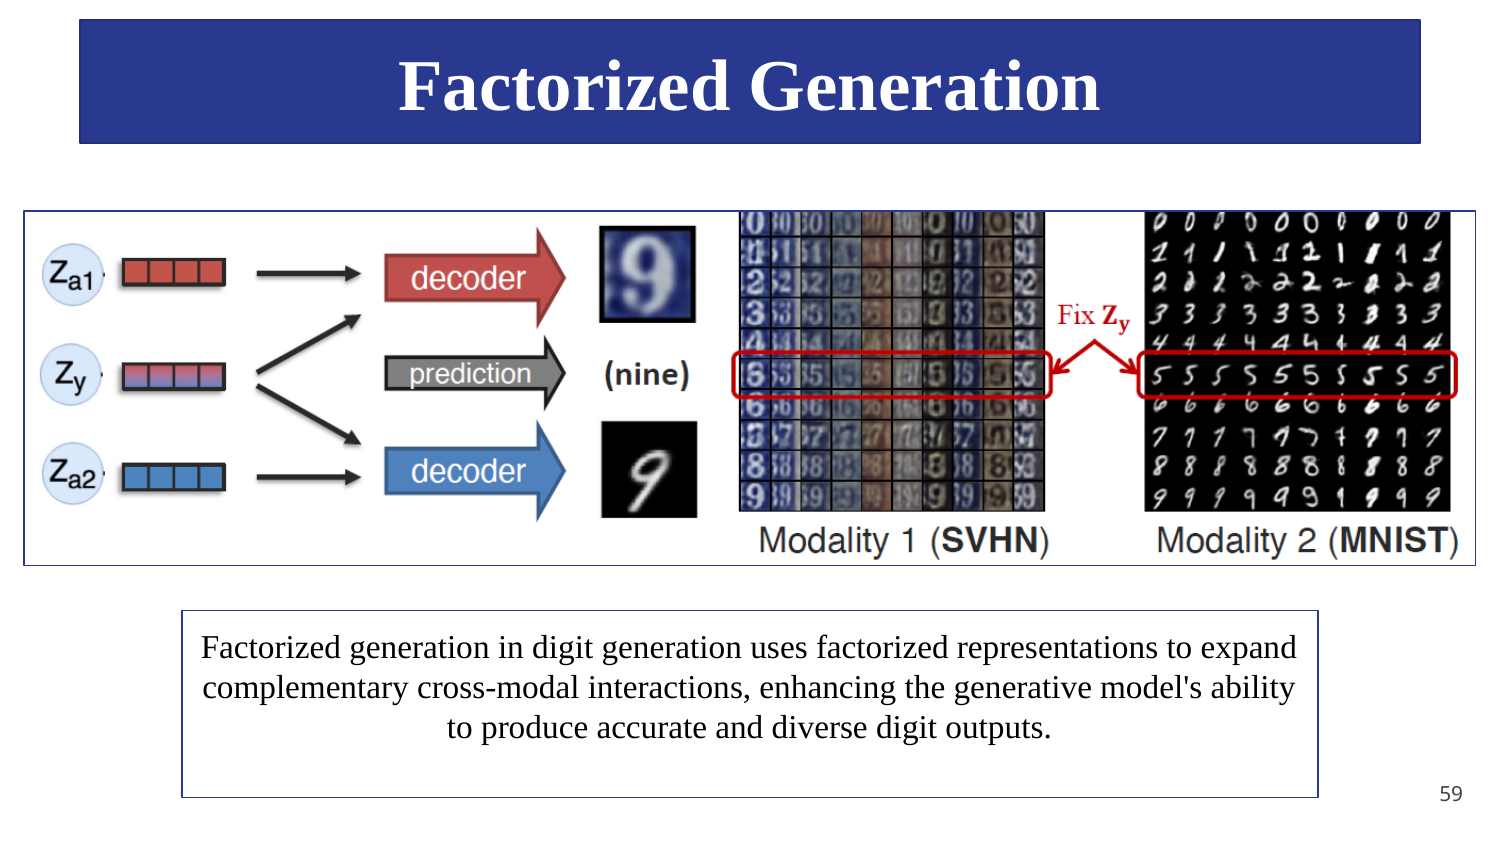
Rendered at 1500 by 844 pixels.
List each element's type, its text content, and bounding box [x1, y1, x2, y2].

slide_number ‹#› [1387, 762, 1478, 828]
picture [24, 211, 1476, 565]
title Factorized Generation [79, 20, 1421, 144]
list Factorized generation in digit generation uses factorized representations to expand complementary cross-modal interactions, enhancing the generative model's ability to produce accurate and diverse digit outputs. [181, 610, 1319, 798]
